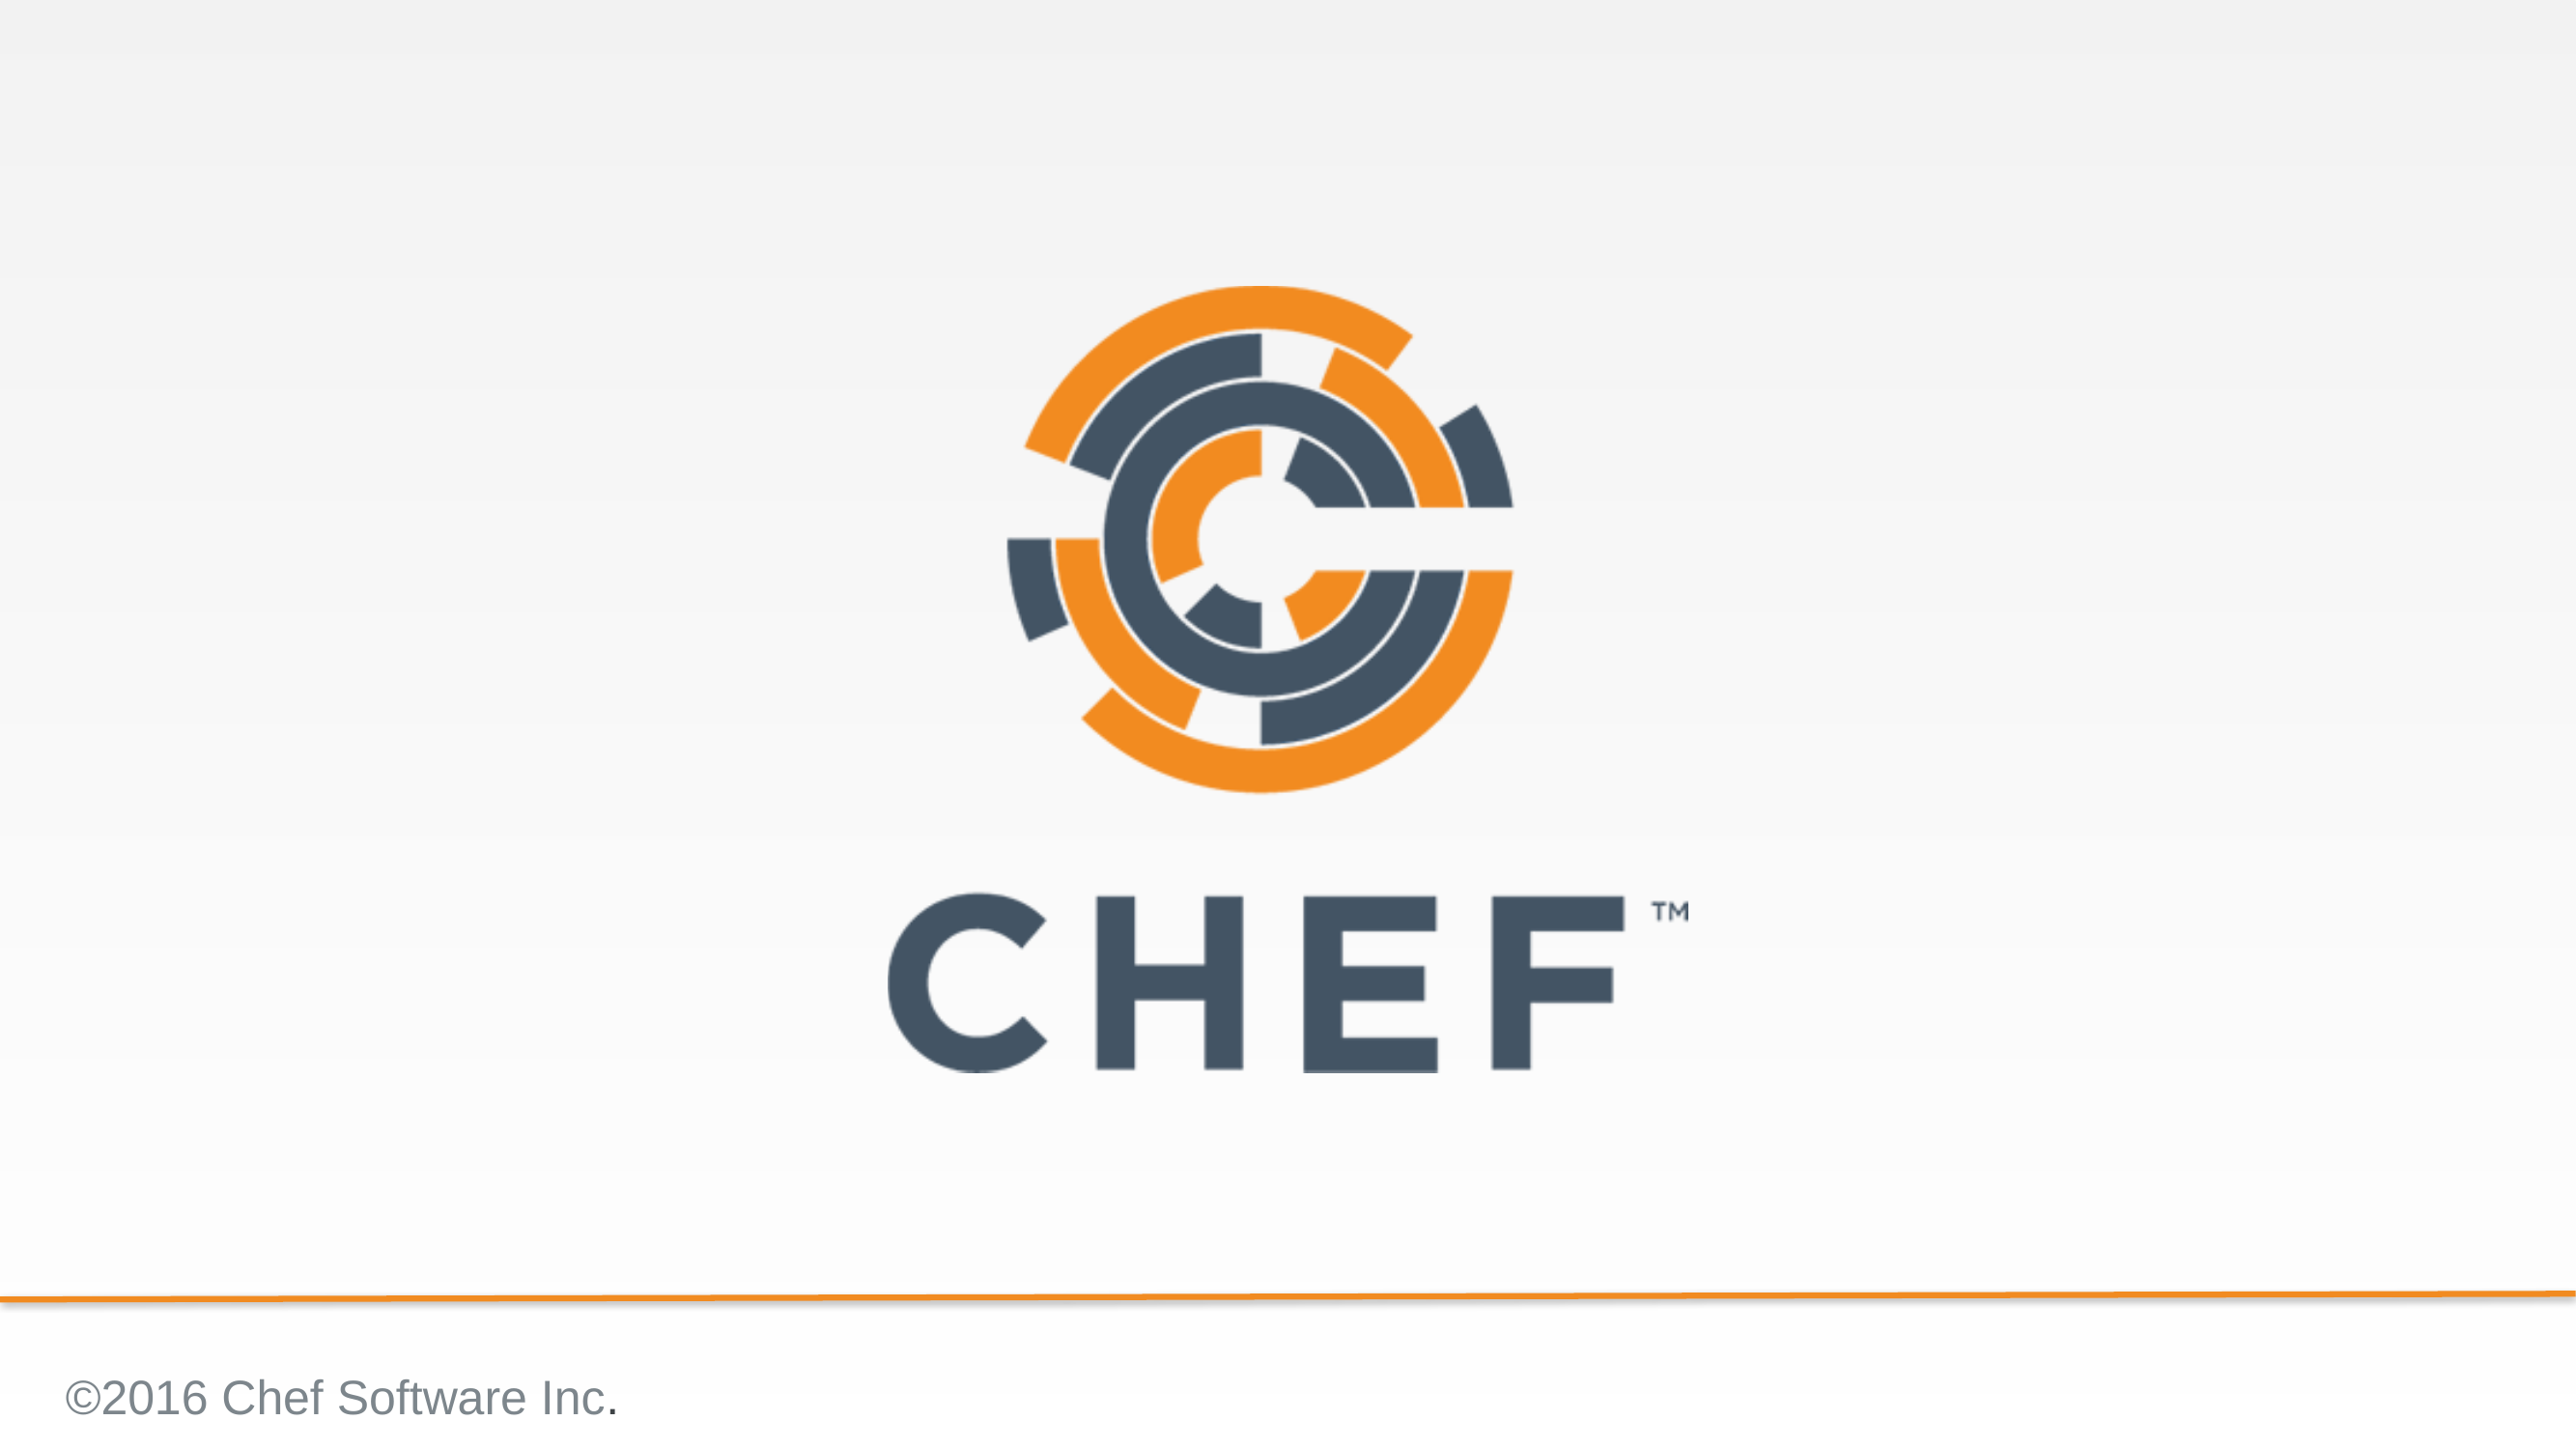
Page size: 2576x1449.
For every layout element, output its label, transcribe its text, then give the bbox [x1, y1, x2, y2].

text_box ©2016 Chef Software Inc. [51, 1359, 952, 1440]
picture [888, 286, 1688, 1073]
